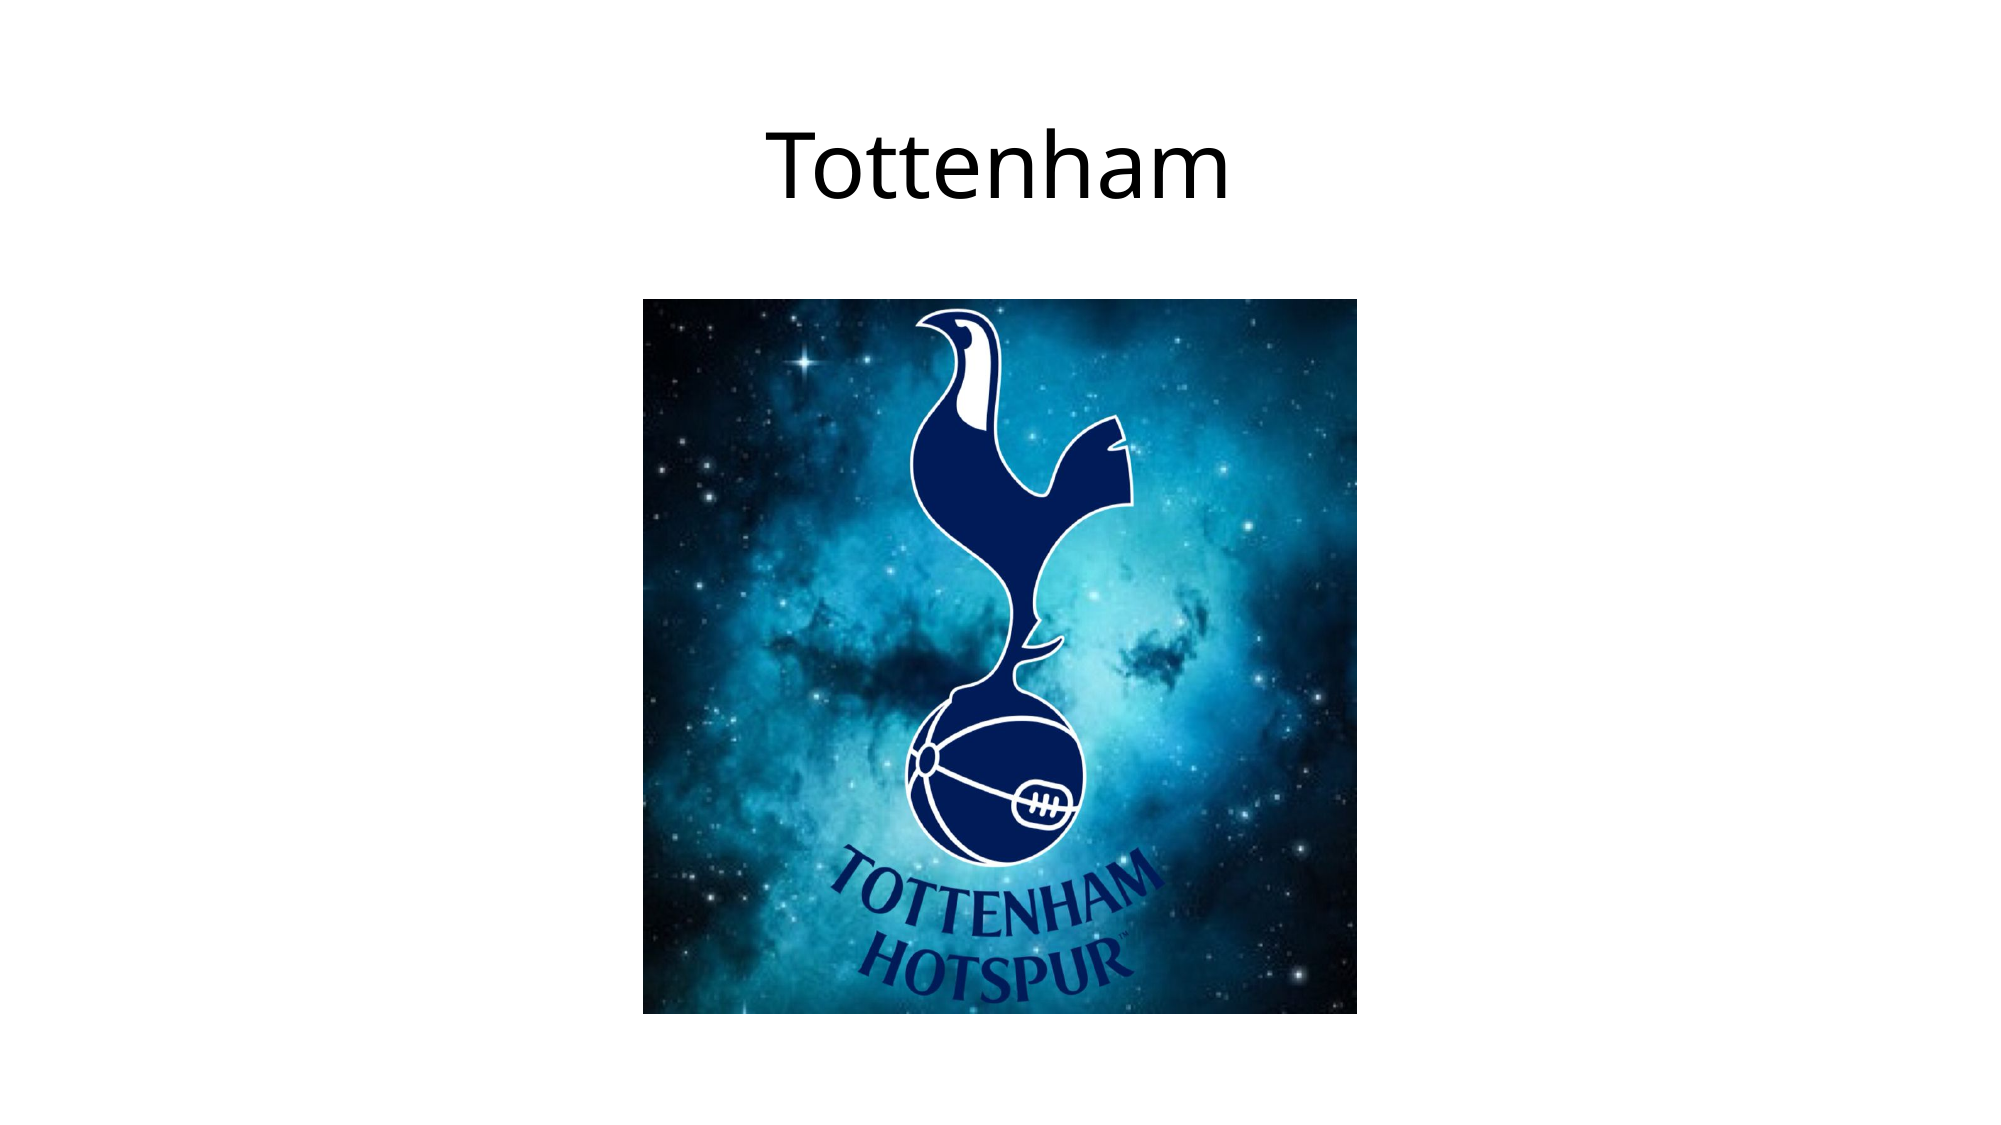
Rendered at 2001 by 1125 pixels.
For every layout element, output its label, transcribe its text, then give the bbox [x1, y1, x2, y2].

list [643, 299, 1357, 1014]
title Tottenham [137, 59, 1863, 278]
